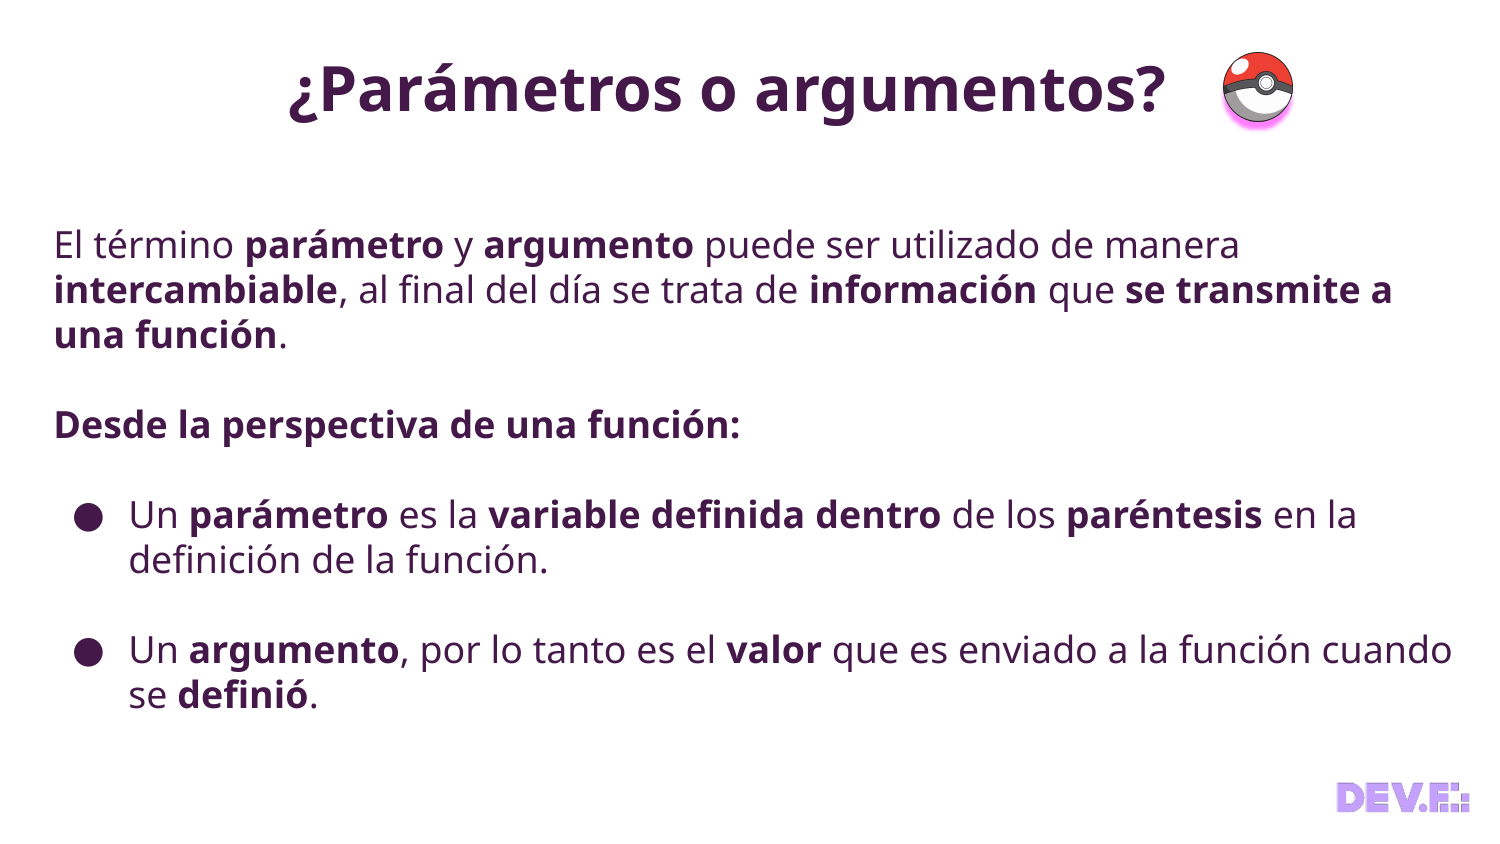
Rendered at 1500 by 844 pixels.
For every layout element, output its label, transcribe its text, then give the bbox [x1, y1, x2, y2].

text_box ¿Parámetros o argumentos? [38, 34, 1418, 163]
picture [1222, 52, 1293, 123]
picture [1330, 776, 1474, 818]
text_box El término parámetro y argumento puede ser utilizado de manera intercambiable, al final del día se trata de información que se transmite a una función. Desde la perspectiva de una función: Un parámetro es la variable definida dentro de los paréntesis en la definición de la función. Un argumento, por lo tanto es el valor que es enviado a la función cuando se definió. [38, 205, 1470, 763]
